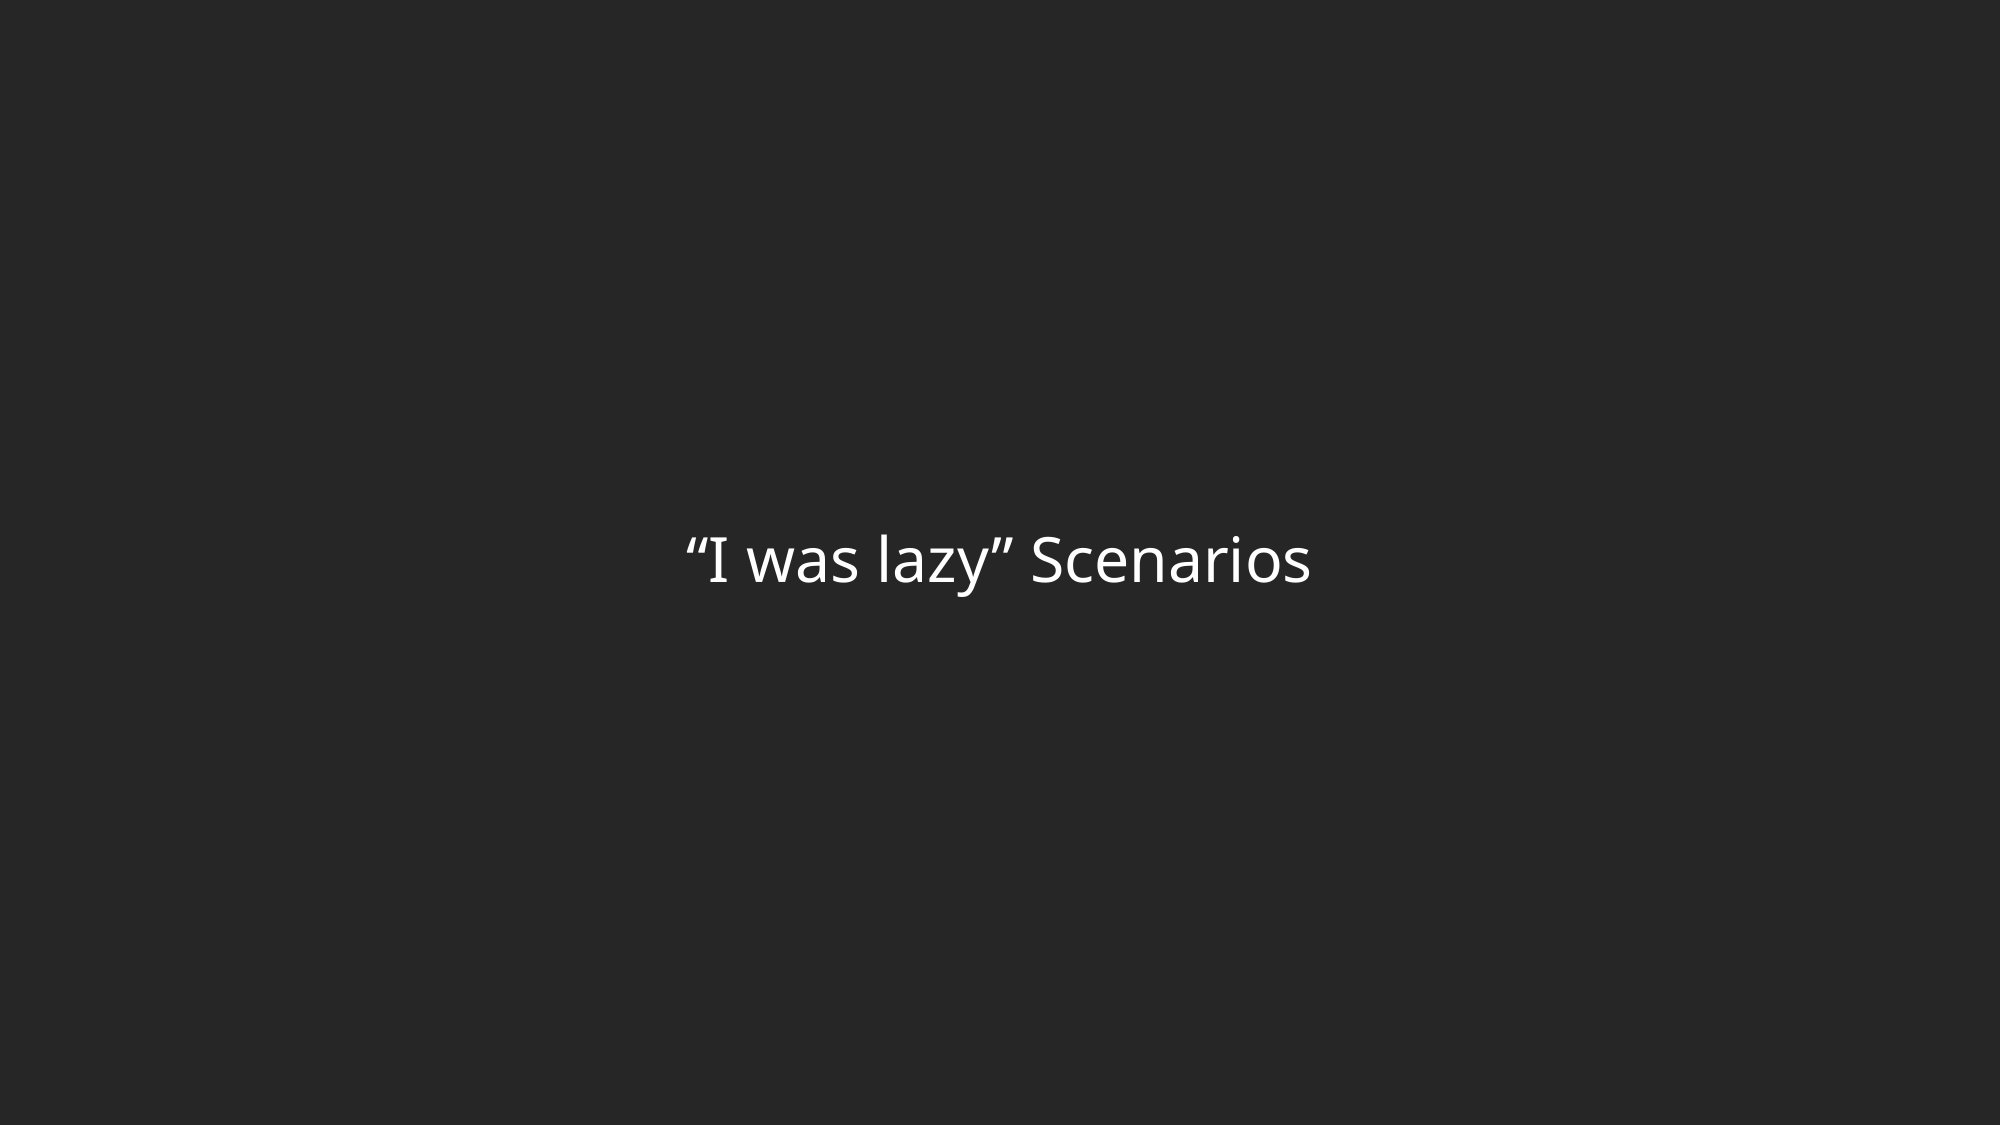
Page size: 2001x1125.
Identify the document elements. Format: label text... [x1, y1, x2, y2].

list “I was lazy” Scenarios [0, 487, 2000, 638]
